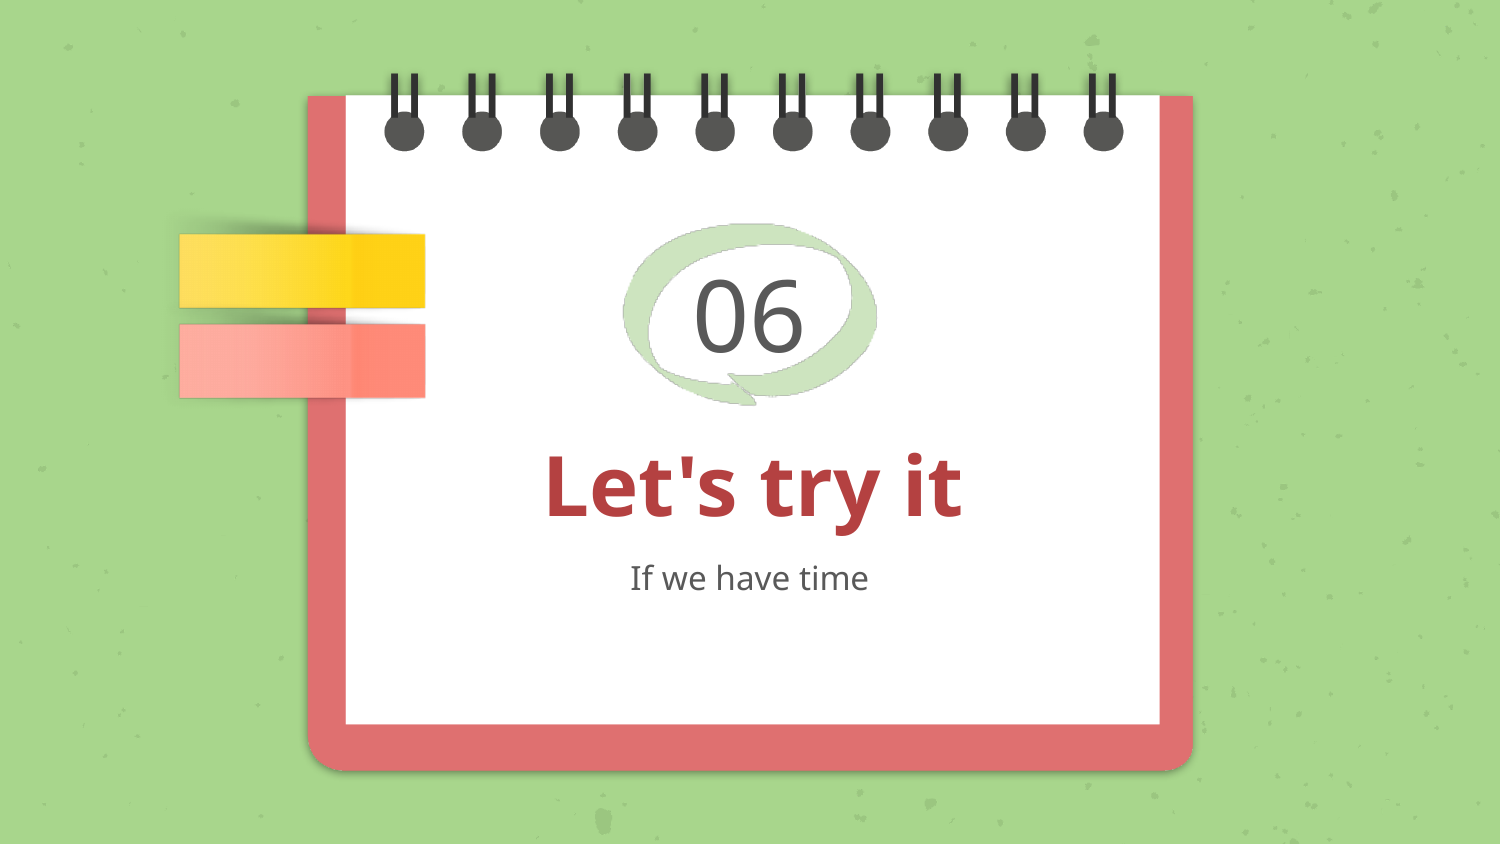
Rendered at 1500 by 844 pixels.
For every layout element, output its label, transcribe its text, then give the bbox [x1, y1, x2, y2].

subtitle If we have time [481, 542, 1018, 673]
picture [136, 73, 1193, 771]
title Let's try it [345, 418, 1162, 553]
